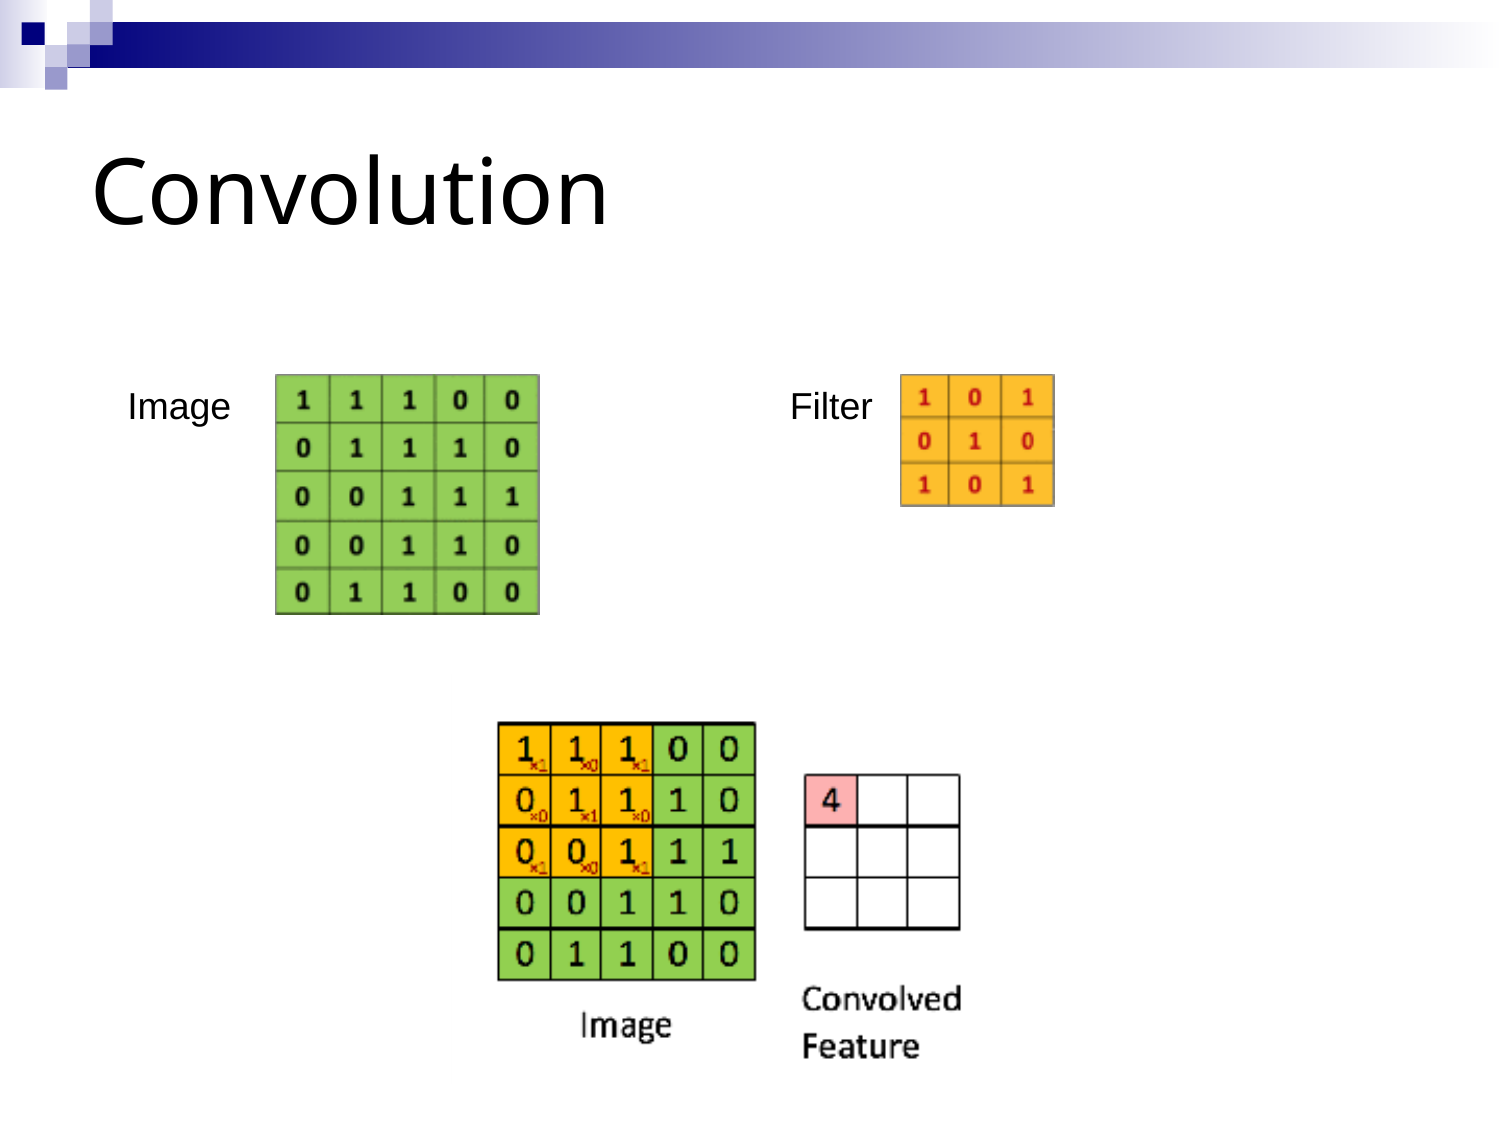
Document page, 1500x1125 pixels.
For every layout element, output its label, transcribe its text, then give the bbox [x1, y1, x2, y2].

text_box Filter [774, 374, 898, 435]
text_box Image [112, 374, 273, 435]
picture [274, 374, 540, 615]
picture [899, 374, 1055, 507]
title Convolution [75, 75, 1425, 300]
picture [449, 674, 1009, 1084]
